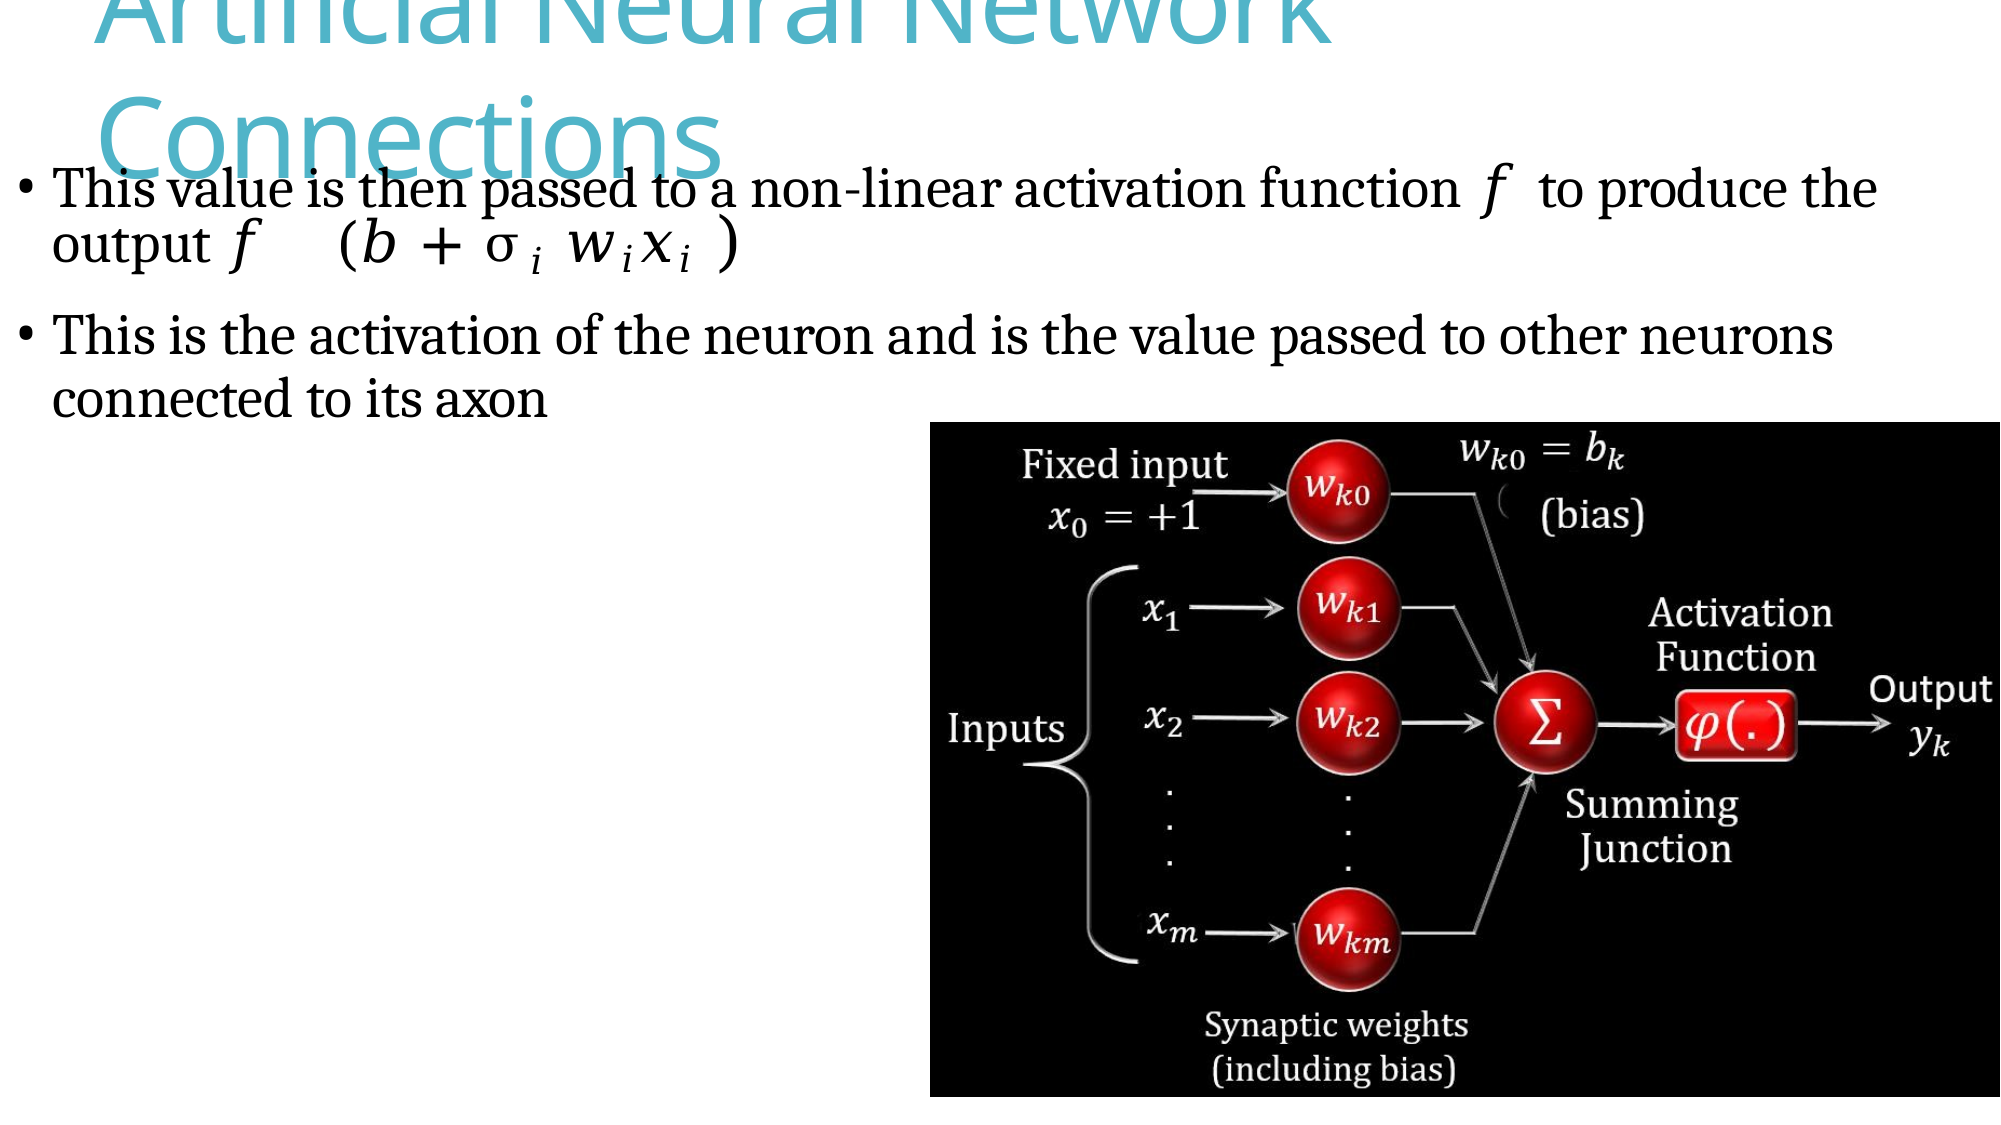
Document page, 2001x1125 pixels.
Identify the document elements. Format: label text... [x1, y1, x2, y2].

title Artificial Neural Network Connections [92, 0, 1914, 146]
text_box This value is then passed to a non-linear activation function 𝑓 to produce the output 𝑓 (𝑏 + σ𝑖 𝑤𝑖𝑥𝑖 ) This is the activation of the neuron and is the value passed to other neurons connected to its axon [8, 146, 1955, 430]
picture [929, 422, 2000, 1097]
